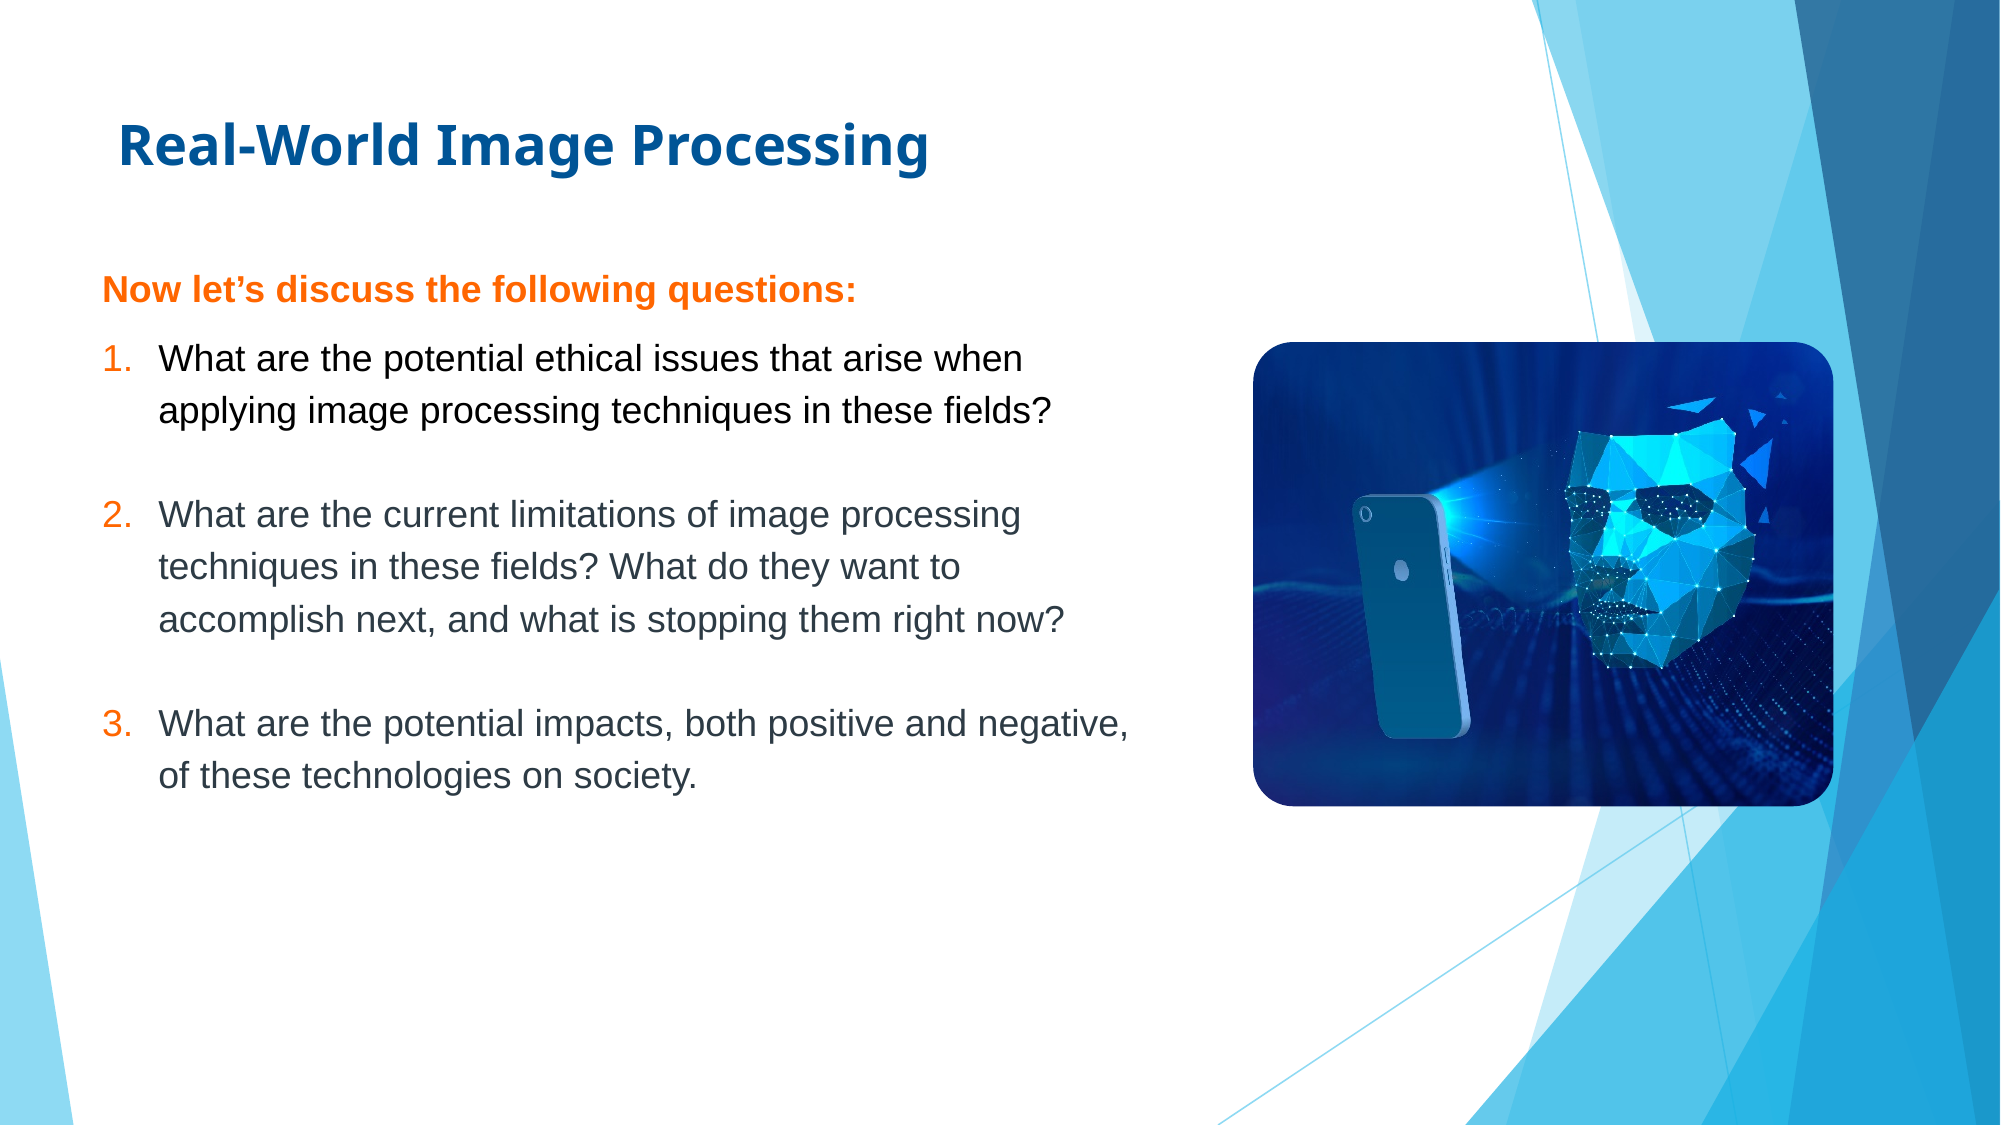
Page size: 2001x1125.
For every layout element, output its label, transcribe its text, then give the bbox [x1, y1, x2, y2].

title Real-World Image Processing [102, 102, 1544, 319]
text_box Now let’s discuss the following questions: What are the potential ethical issues that arise when applying image processing techniques in these fields? What are the current limitations of image processing techniques in these fields? What do they want to accomplish next, and what is stopping them right now? What are the potential impacts, both positive and negative, of these technologies on society. [87, 250, 1155, 804]
picture [1252, 341, 1834, 807]
